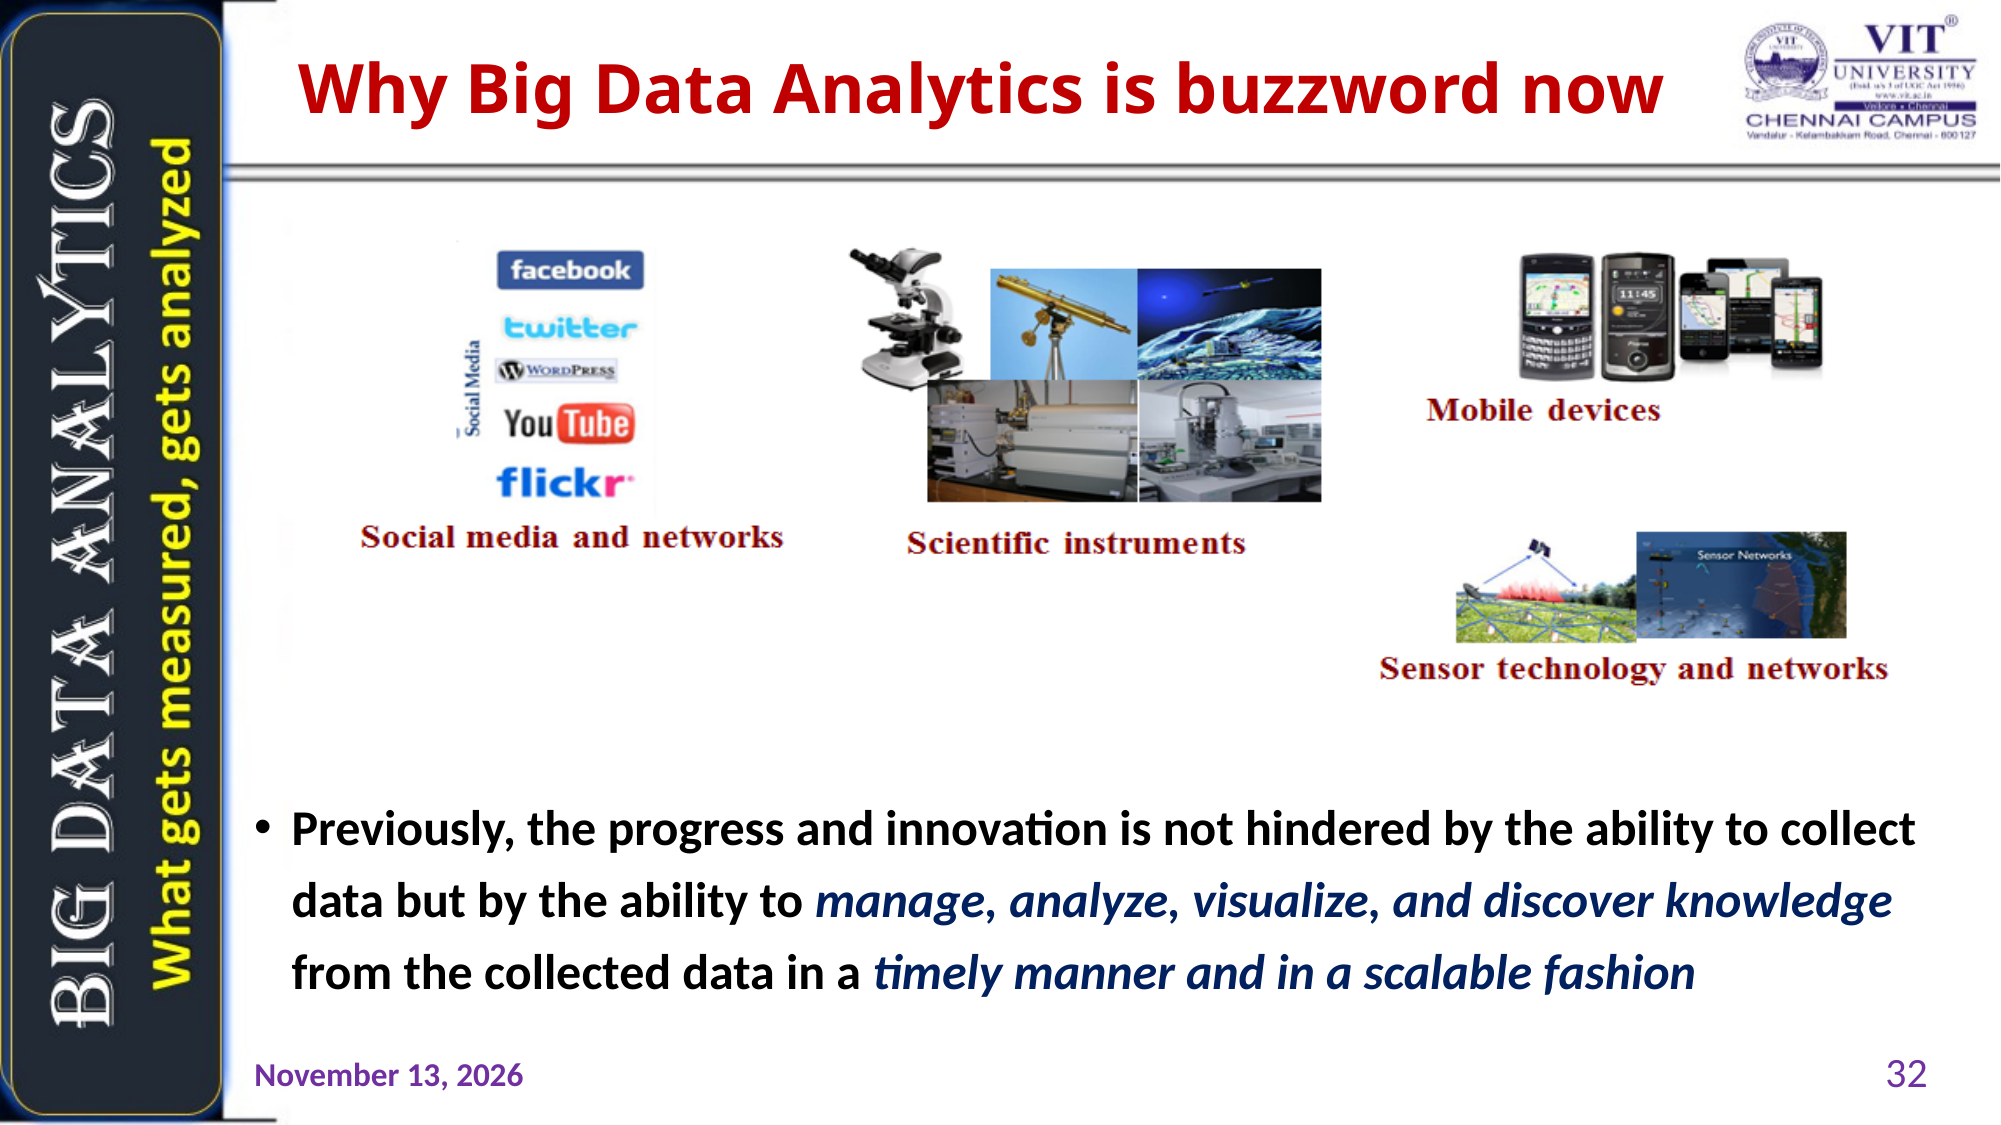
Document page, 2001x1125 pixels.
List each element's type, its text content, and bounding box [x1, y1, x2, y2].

slide_number 32 [1778, 1040, 1943, 1103]
picture [0, 0, 2001, 1125]
text_box Previously, the progress and innovation is not hindered by the ability to collect data but by the ability to manage, analyze, visualize, and discover knowledge from the collected data in a timely manner and in a scalable fashion [239, 776, 1975, 995]
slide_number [239, 1042, 588, 1103]
title Why Big Data Analytics is buzzword now [239, 16, 1725, 167]
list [308, 186, 1938, 731]
